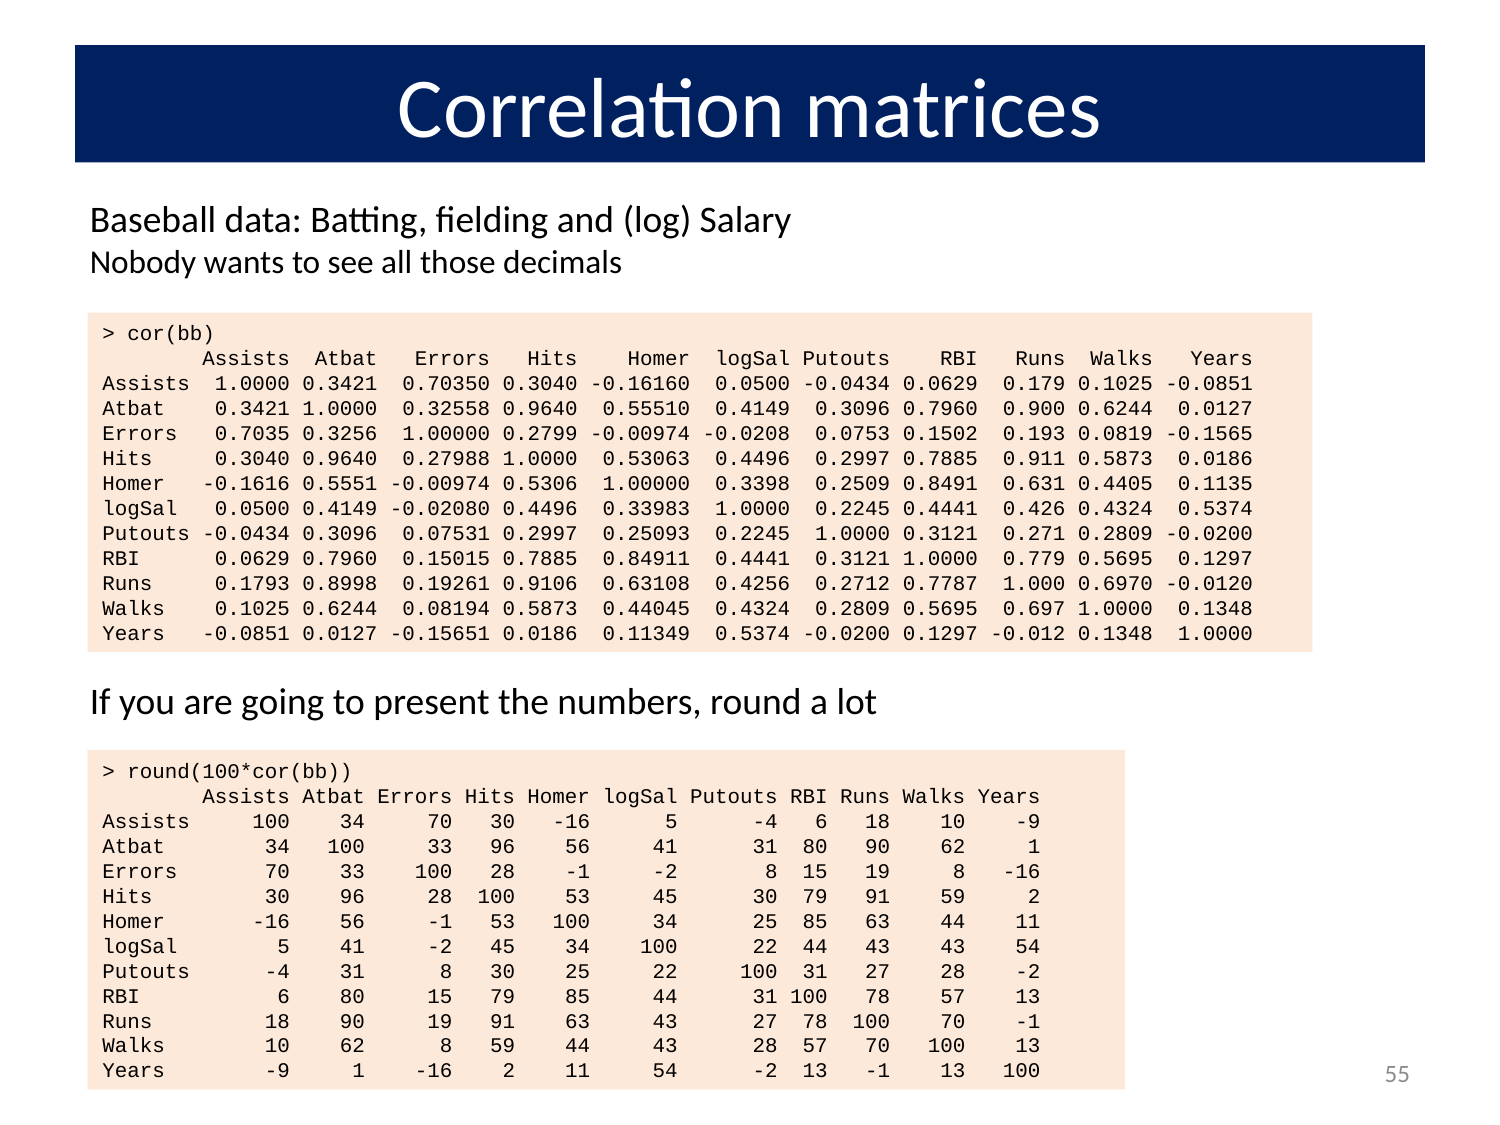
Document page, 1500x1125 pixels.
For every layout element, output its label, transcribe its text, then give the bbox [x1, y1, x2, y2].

text_box If you are going to present the numbers, round a lot [75, 670, 1250, 730]
text_box > round(100*cor(bb)) Assists Atbat Errors Hits Homer logSal Putouts RBI Runs Walks Years Assists 100 34 70 30 -16 5 -4 6 18 10 -9 Atbat 34 100 33 96 56 41 31 80 90 62 1 Errors 70 33 100 28 -1 -2 8 15 19 8 -16 Hits 30 96 28 100 53 45 30 79 91 59 2 Homer -16 56 -1 53 100 34 25 85 63 44 11 logSal 5 41 -2 45 34 100 22 44 43 43 54 Putouts -4 31 8 30 25 22 100 31 27 28 -2 RBI 6 80 15 79 85 44 31 100 78 57 13 Runs 18 90 19 91 63 43 27 78 100 70 -1 Walks 10 62 8 59 44 43 28 57 70 100 13 Years -9 1 -16 2 11 54 -2 13 -1 13 100 [87, 750, 1125, 1090]
title Correlation matrices [75, 45, 1425, 163]
slide_number 55 [1074, 1042, 1425, 1103]
text_box Baseball data: Batting, fielding and (log) Salary Nobody wants to see all those decimals [74, 187, 1425, 288]
text_box > cor(bb) Assists Atbat Errors Hits Homer logSal Putouts RBI Runs Walks Years Assists 1.0000 0.3421 0.70350 0.3040 -0.16160 0.0500 -0.0434 0.0629 0.179 0.1025 -0.0851 Atbat 0.3421 1.0000 0.32558 0.9640 0.55510 0.4149 0.3096 0.7960 0.900 0.6244 0.0127 Errors 0.7035 0.3256 1.00000 0.2799 -0.00974 -0.0208 0.0753 0.1502 0.193 0.0819 -0.1565 Hits 0.3040 0.9640 0.27988 1.0000 0.53063 0.4496 0.2997 0.7885 0.911 0.5873 0.0186 Homer -0.1616 0.5551 -0.00974 0.5306 1.00000 0.3398 0.2509 0.8491 0.631 0.4405 0.1135 logSal 0.0500 0.4149 -0.02080 0.4496 0.33983 1.0000 0.2245 0.4441 0.426 0.4324 0.5374 Putouts -0.0434 0.3096 0.07531 0.2997 0.25093 0.2245 1.0000 0.3121 0.271 0.2809 -0.0200 RBI 0.0629 0.7960 0.15015 0.7885 0.84911 0.4441 0.3121 1.0000 0.779 0.5695 0.1297 Runs 0.1793 0.8998 0.19261 0.9106 0.63108 0.4256 0.2712 0.7787 1.000 0.6970 -0.0120 Walks 0.1025 0.6244 0.08194 0.5873 0.44045 0.4324 0.2809 0.5695 0.697 1.0000 0.1348 Years -0.0851 0.0127 -0.15651 0.0186 0.11349 0.5374 -0.0200 0.1297 -0.012 0.1348 1.0000 [87, 312, 1313, 652]
